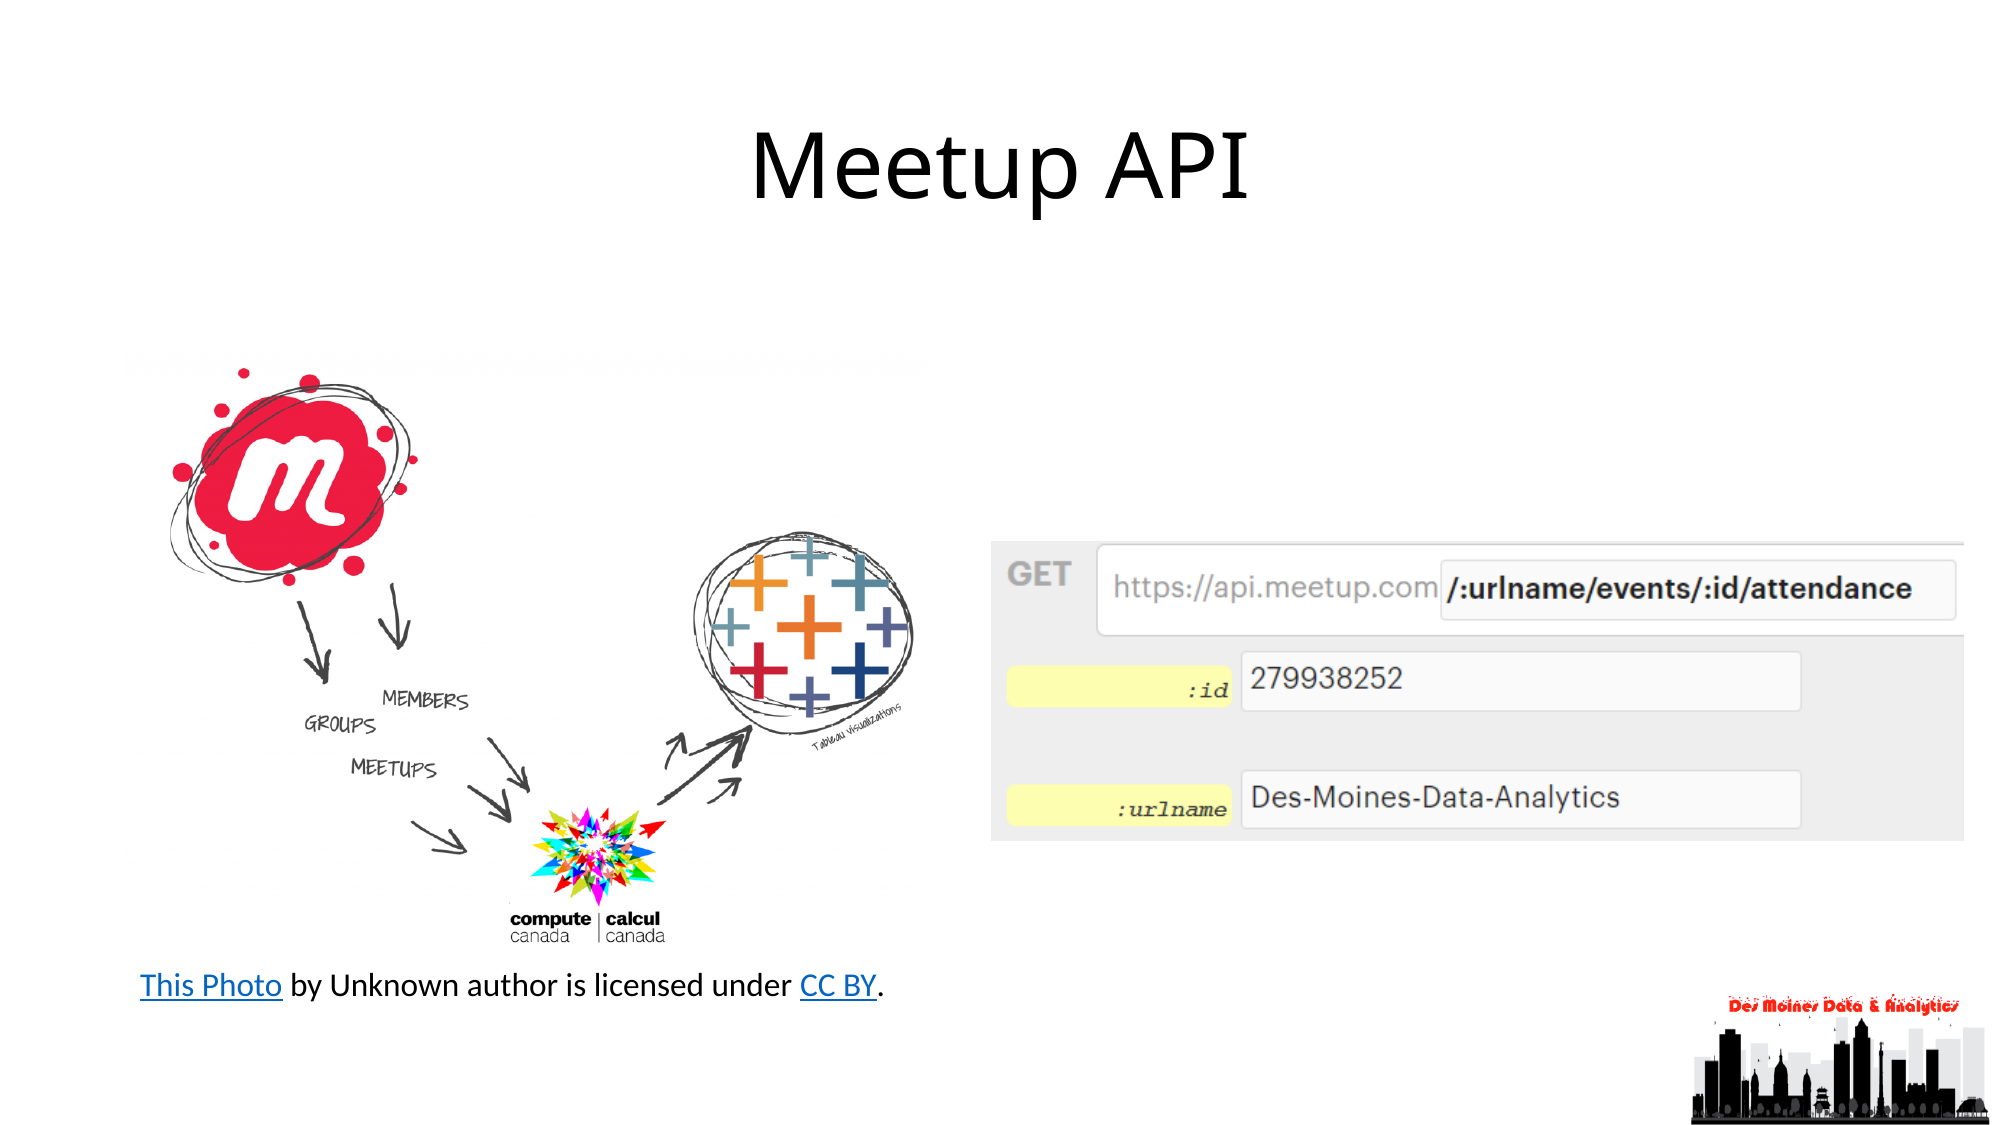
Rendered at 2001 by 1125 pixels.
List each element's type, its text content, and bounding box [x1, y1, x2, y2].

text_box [125, 353, 934, 1044]
title Meetup API [137, 59, 1863, 278]
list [991, 541, 1964, 841]
picture [1678, 979, 2000, 1125]
